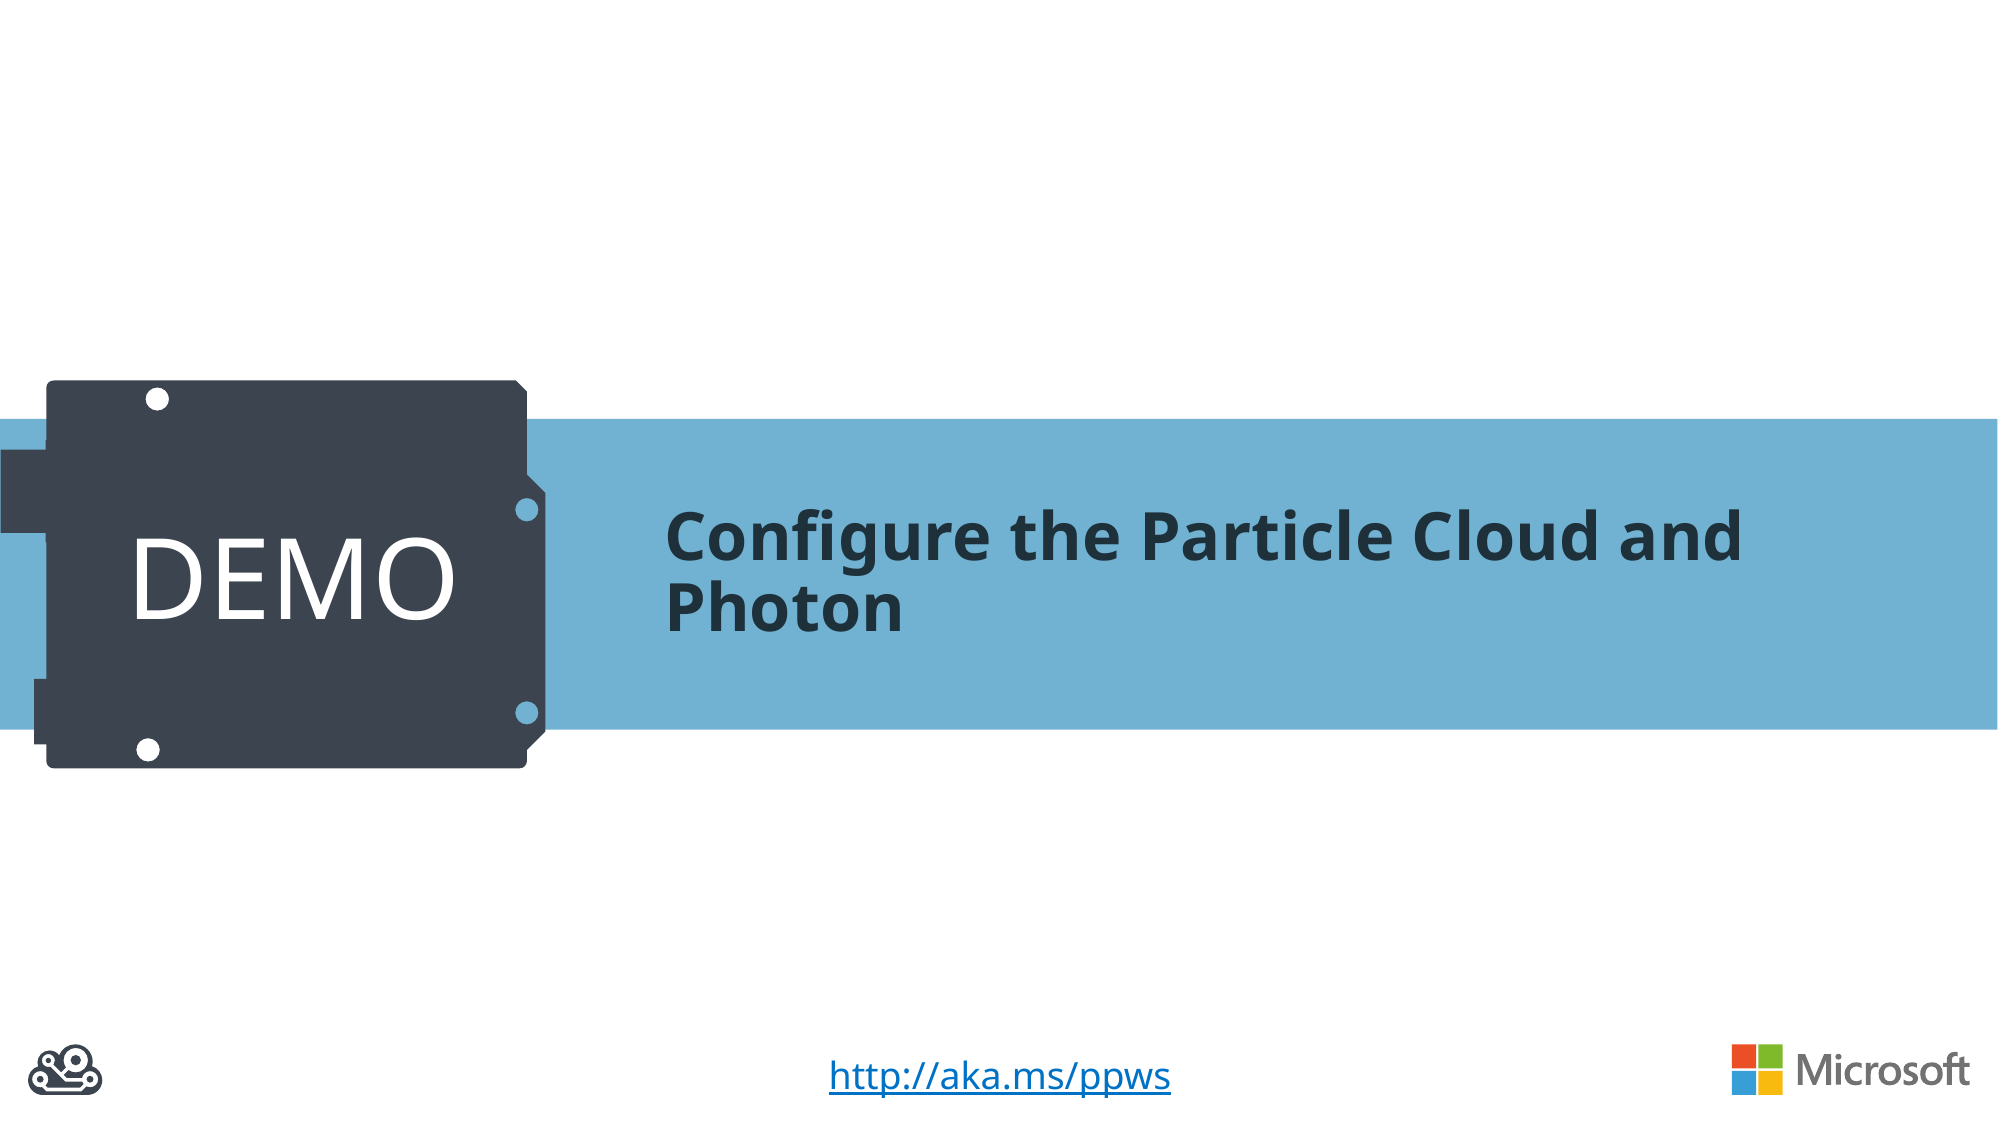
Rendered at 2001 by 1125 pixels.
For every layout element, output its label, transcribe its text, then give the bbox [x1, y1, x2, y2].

title Configure the Particle Cloud and Photon [649, 418, 1978, 730]
